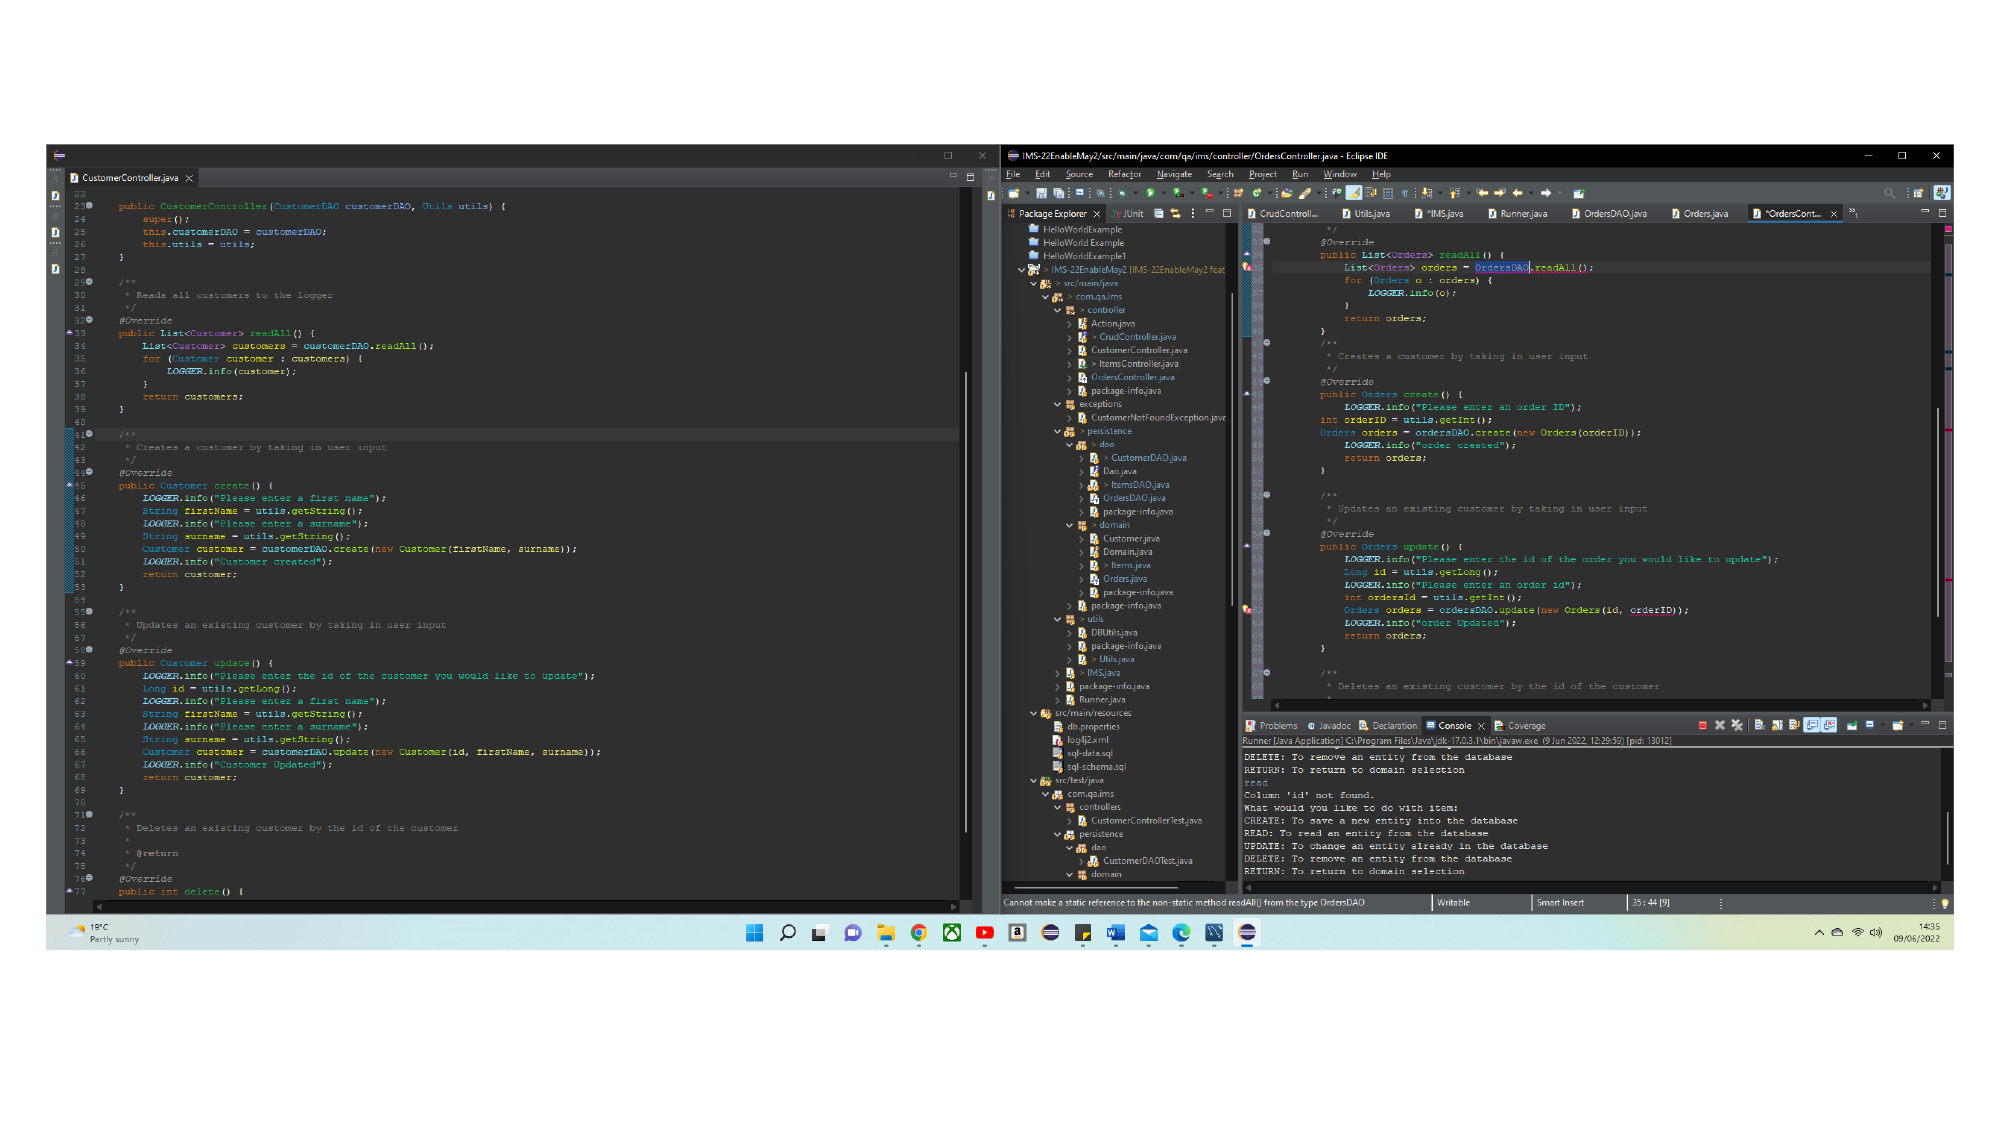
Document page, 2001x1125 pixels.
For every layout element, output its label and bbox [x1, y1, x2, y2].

picture [46, 144, 1954, 950]
